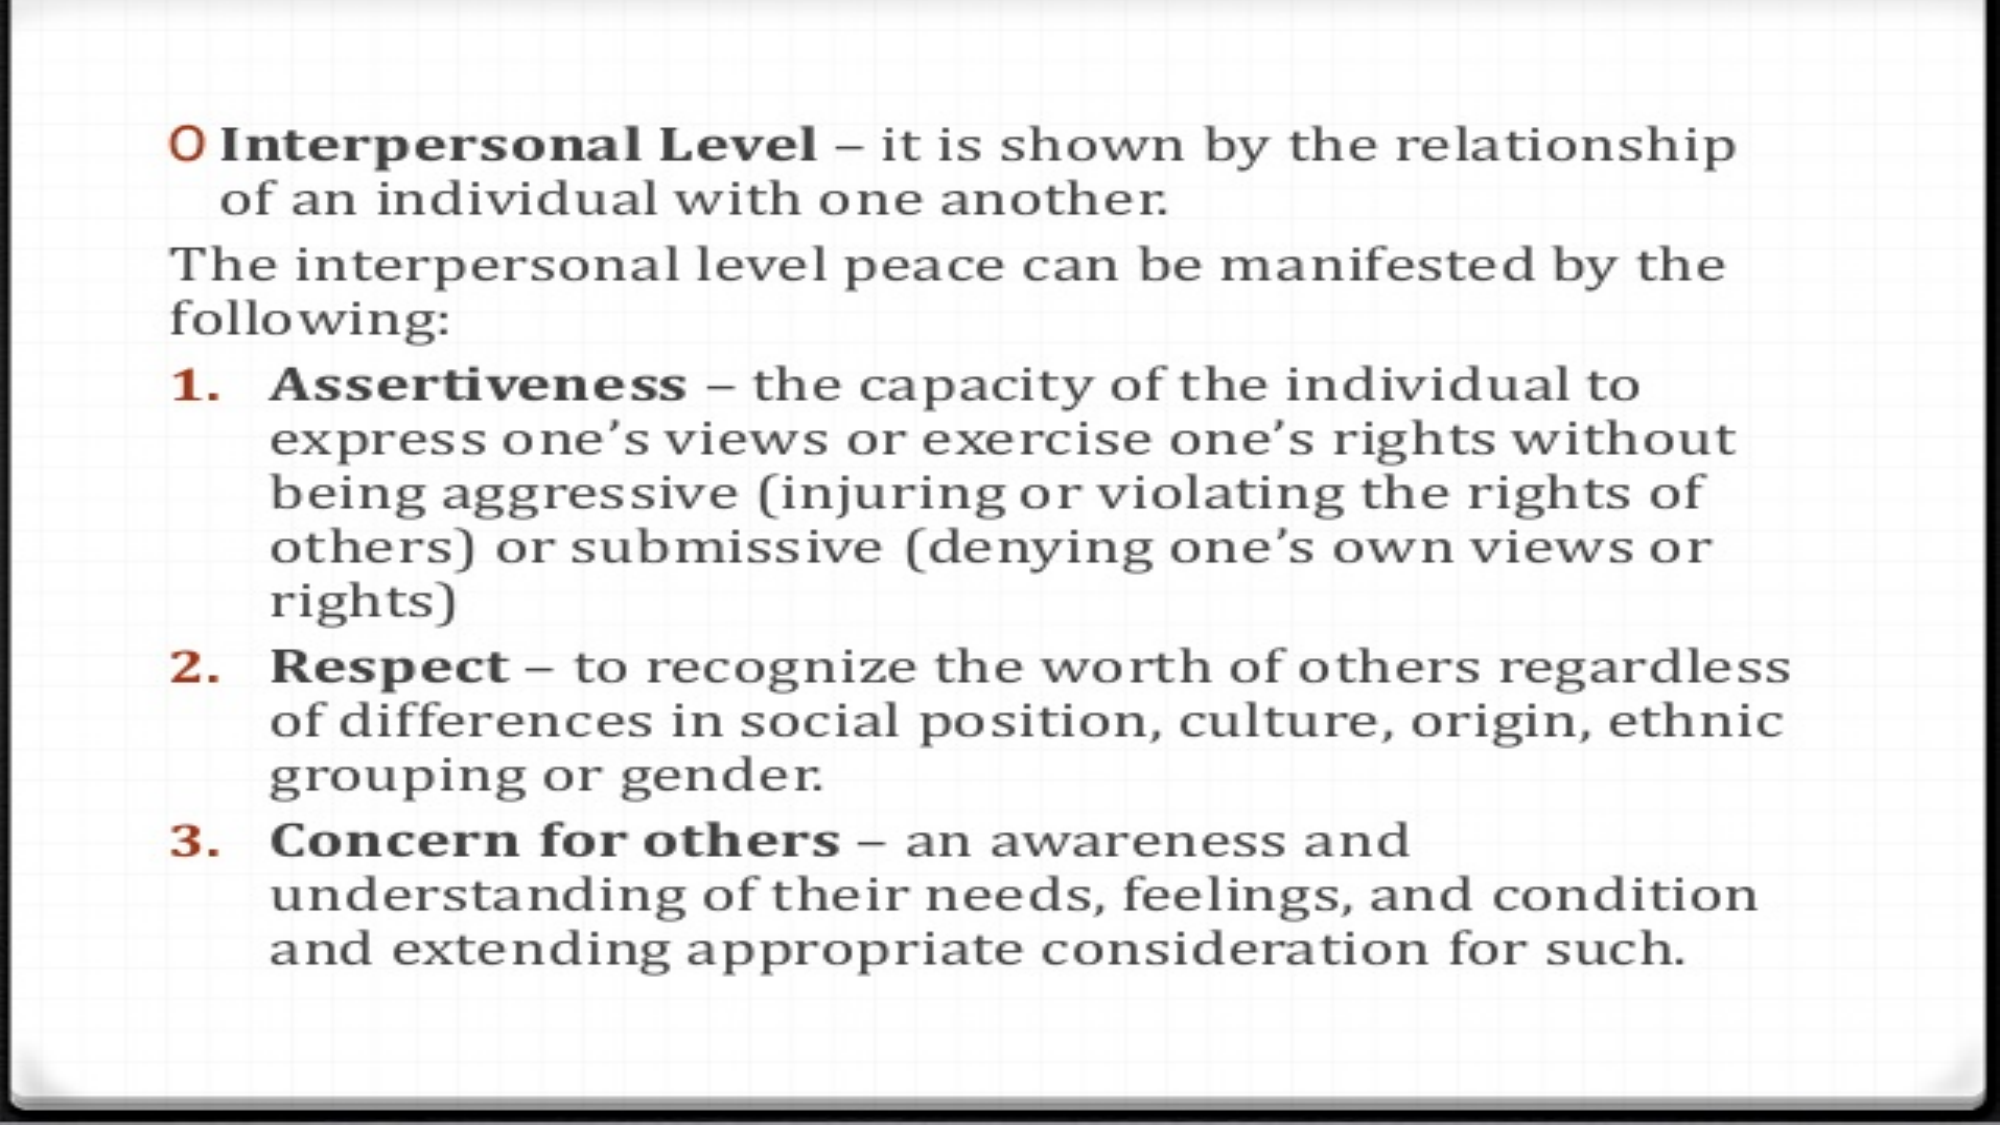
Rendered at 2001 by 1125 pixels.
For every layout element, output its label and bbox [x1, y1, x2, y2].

list [0, 0, 2000, 1125]
